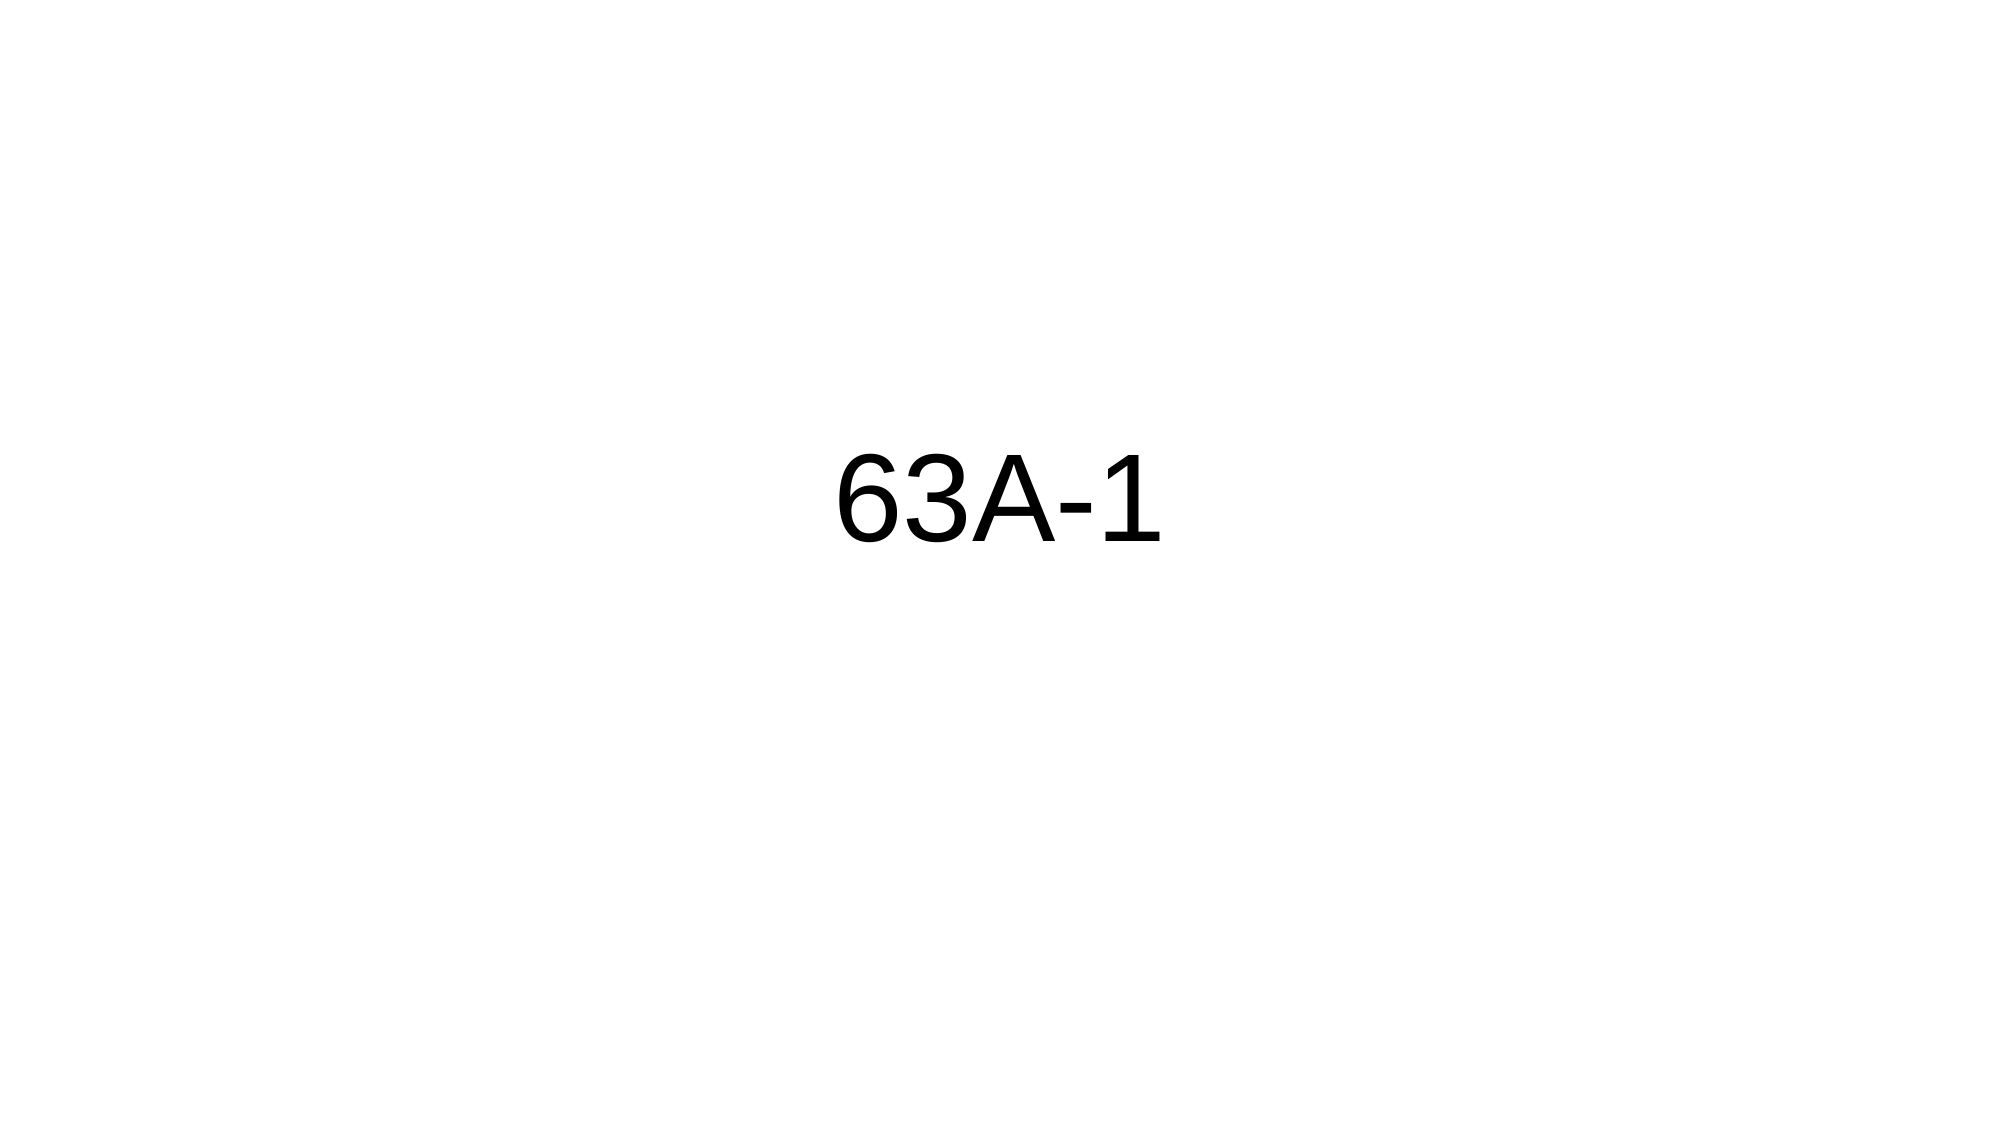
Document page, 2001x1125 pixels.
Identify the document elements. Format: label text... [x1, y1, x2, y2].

title 63A-1 [249, 184, 1750, 576]
